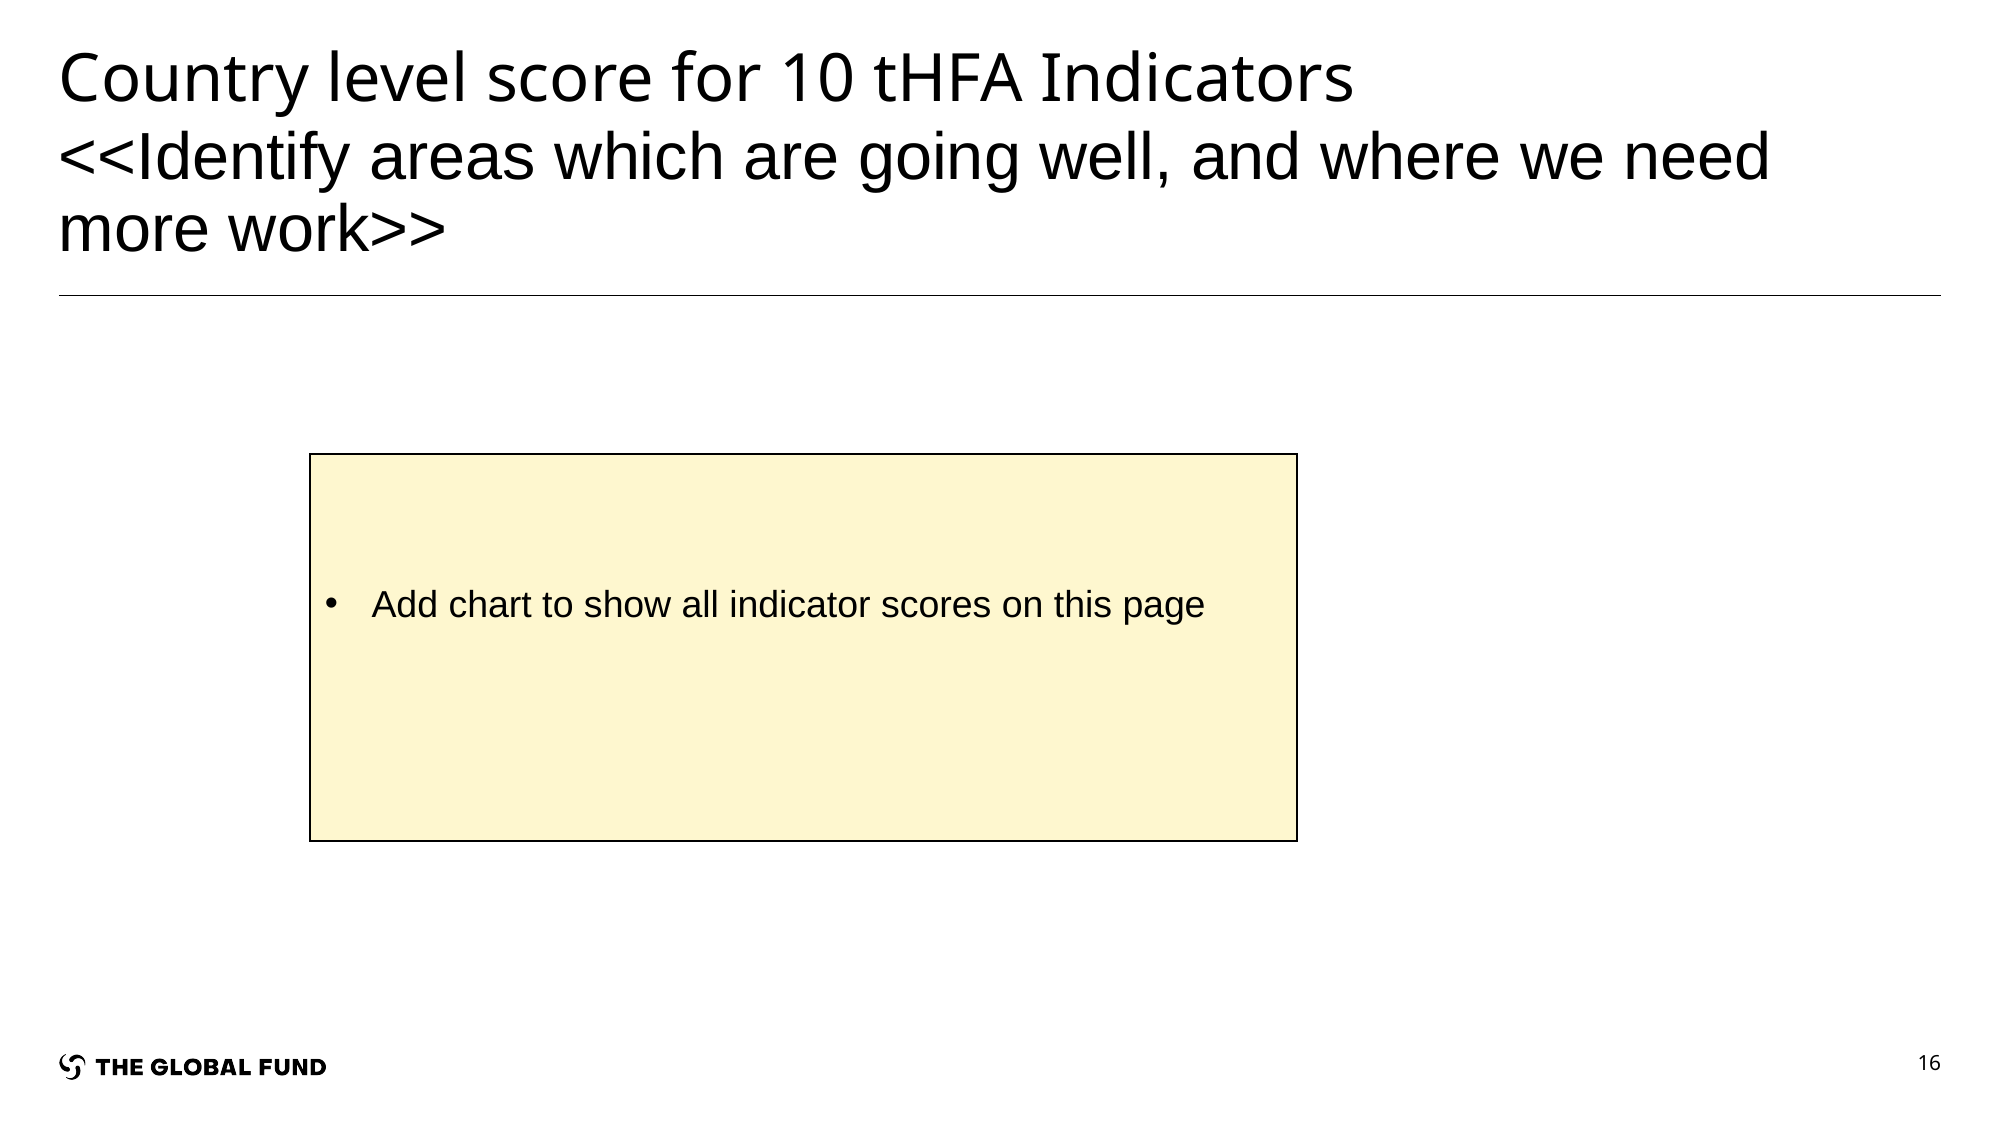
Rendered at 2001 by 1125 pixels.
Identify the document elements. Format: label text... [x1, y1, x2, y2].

text_box Add chart to show all indicator scores on this page [309, 453, 1298, 842]
picture [59, 1054, 326, 1080]
slide_number 16 [1793, 1017, 1941, 1078]
title Country level score for 10 tHFA Indicators [59, 44, 1941, 121]
list <<Identify areas which are going well, and where we need more work>> [58, 121, 1941, 199]
